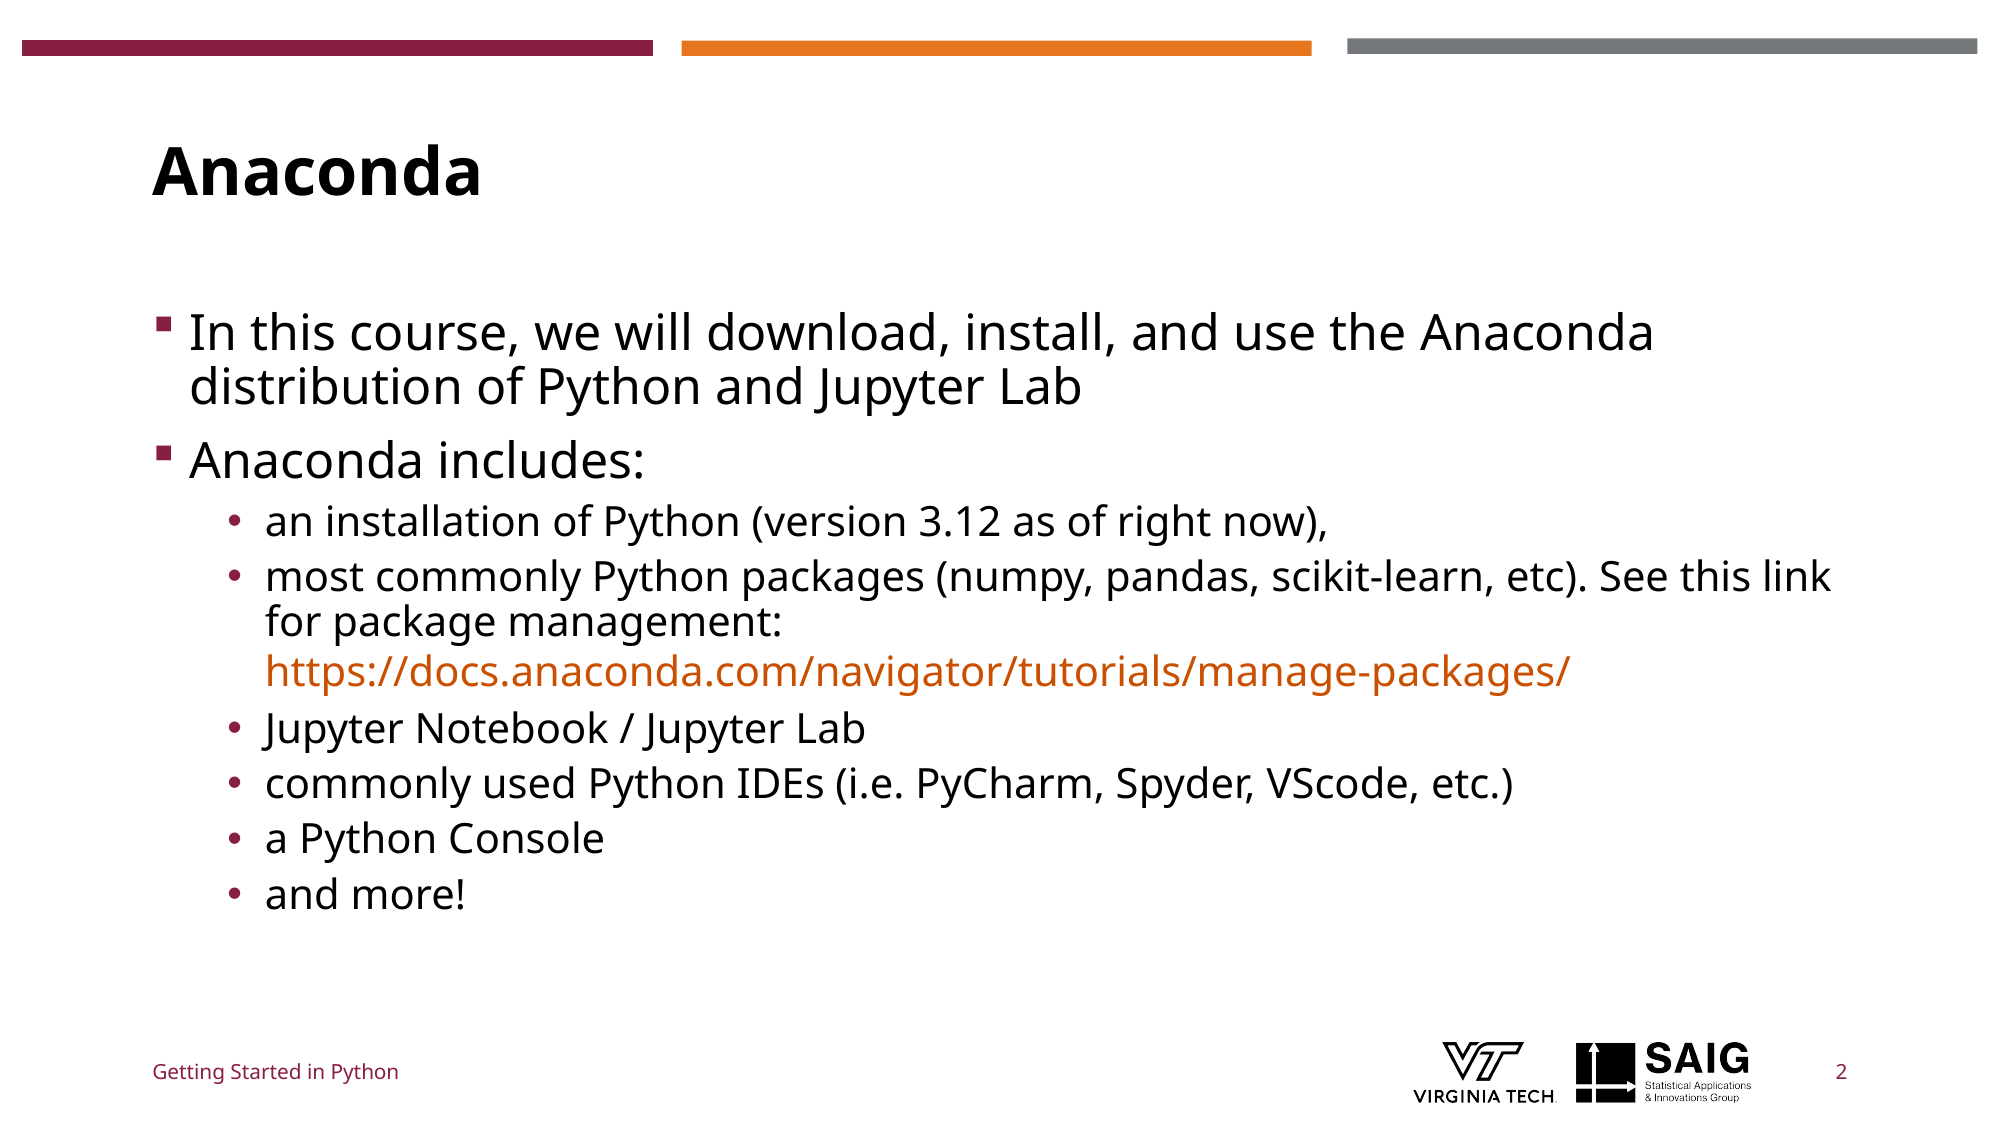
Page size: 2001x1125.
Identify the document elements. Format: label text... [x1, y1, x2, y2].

list In this course, we will download, install, and use the Anaconda distribution of Python and Jupyter Lab Anaconda includes: an installation of Python (version 3.12 as of right now), most commonly Python packages (numpy, pandas, scikit-learn, etc). See this link for package management: https://docs.anaconda.com/navigator/tutorials/manage-packages/ Jupyter Notebook / Jupyter Lab commonly used Python IDEs (i.e. PyCharm, Spyder, VScode, etc.) a Python Console and more! [137, 299, 1863, 1014]
title Anaconda [137, 59, 1863, 278]
footer Getting Started in Python [137, 1042, 813, 1103]
slide_number 2 [1412, 1042, 1863, 1103]
